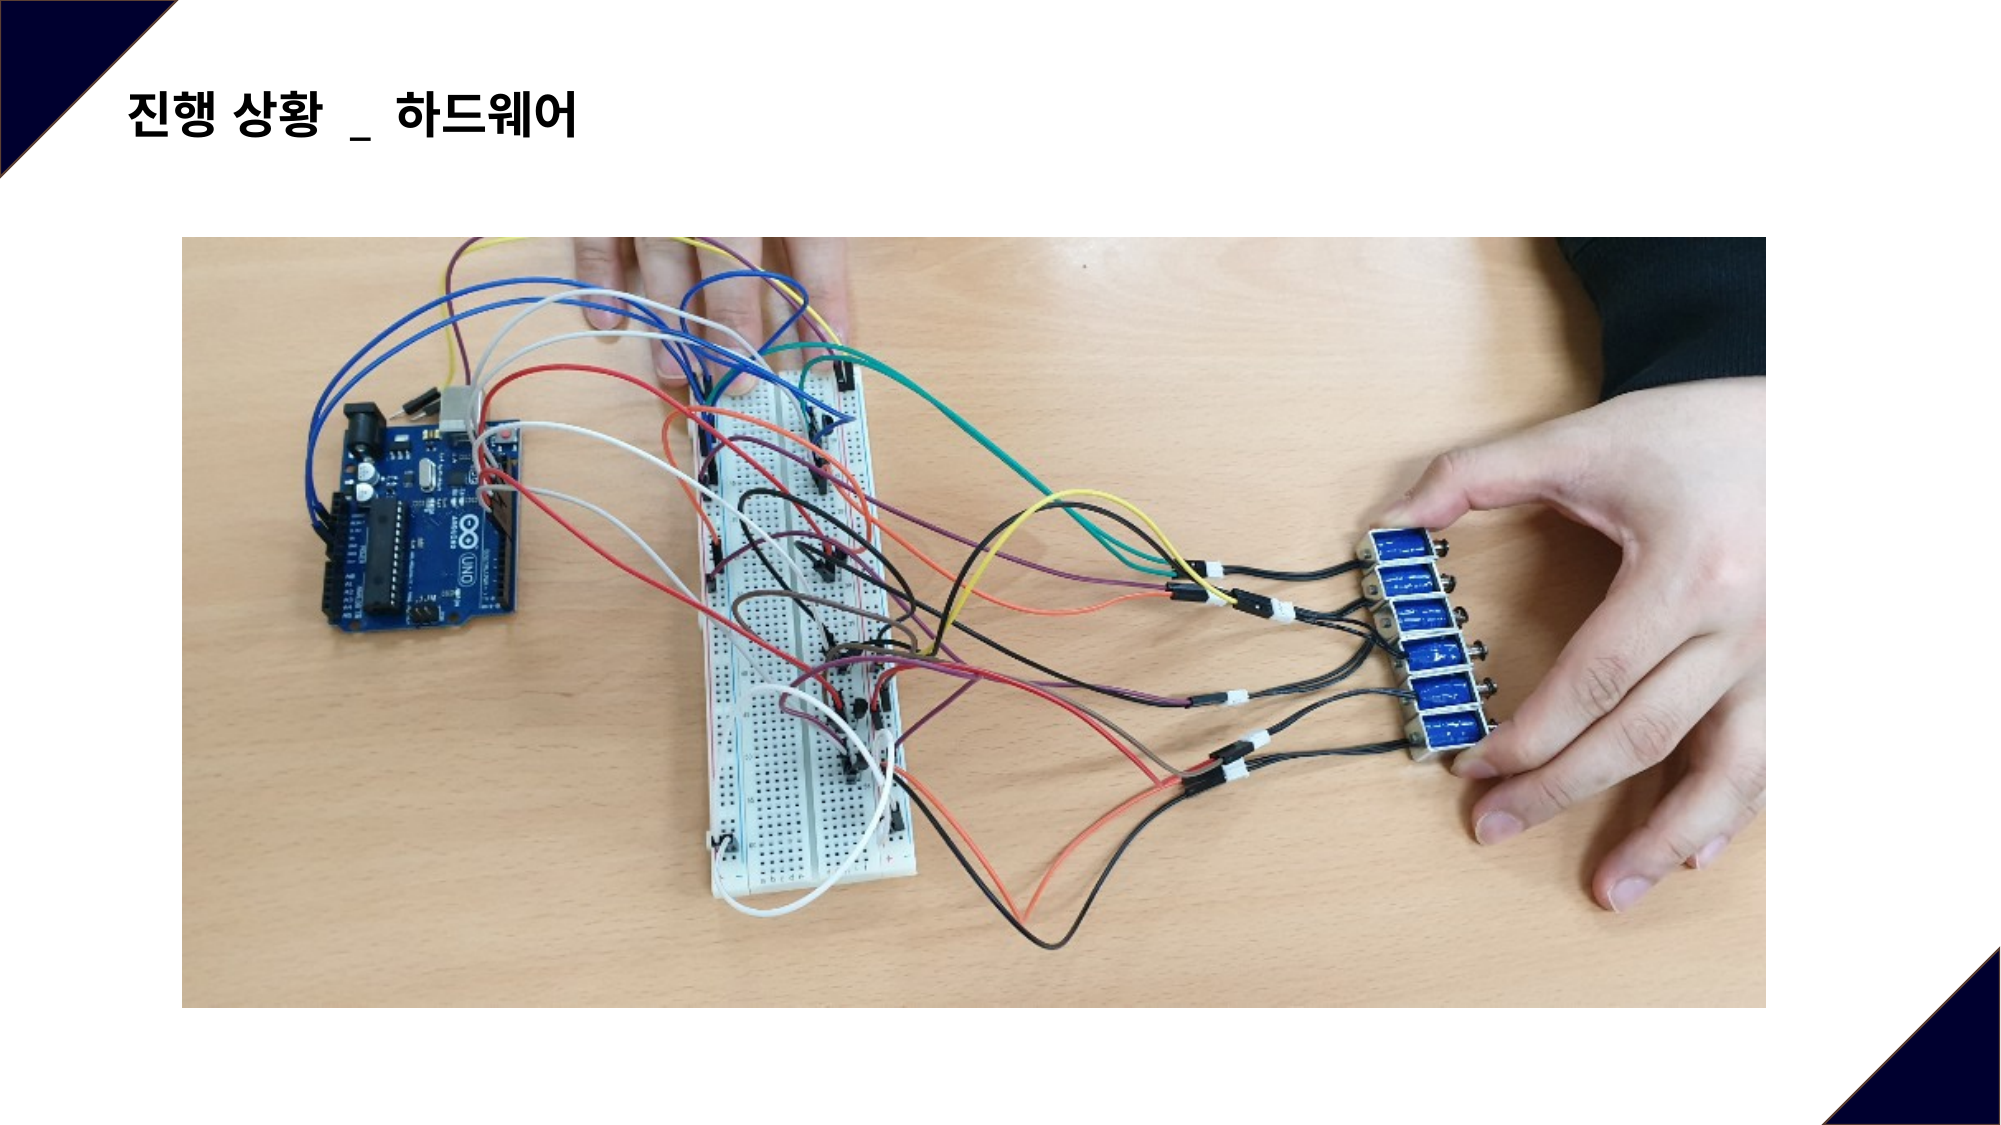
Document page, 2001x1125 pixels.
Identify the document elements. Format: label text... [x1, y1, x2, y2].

text_box 진행 상황 _ 하드웨어 [91, 76, 614, 151]
picture [181, 237, 1767, 1008]
